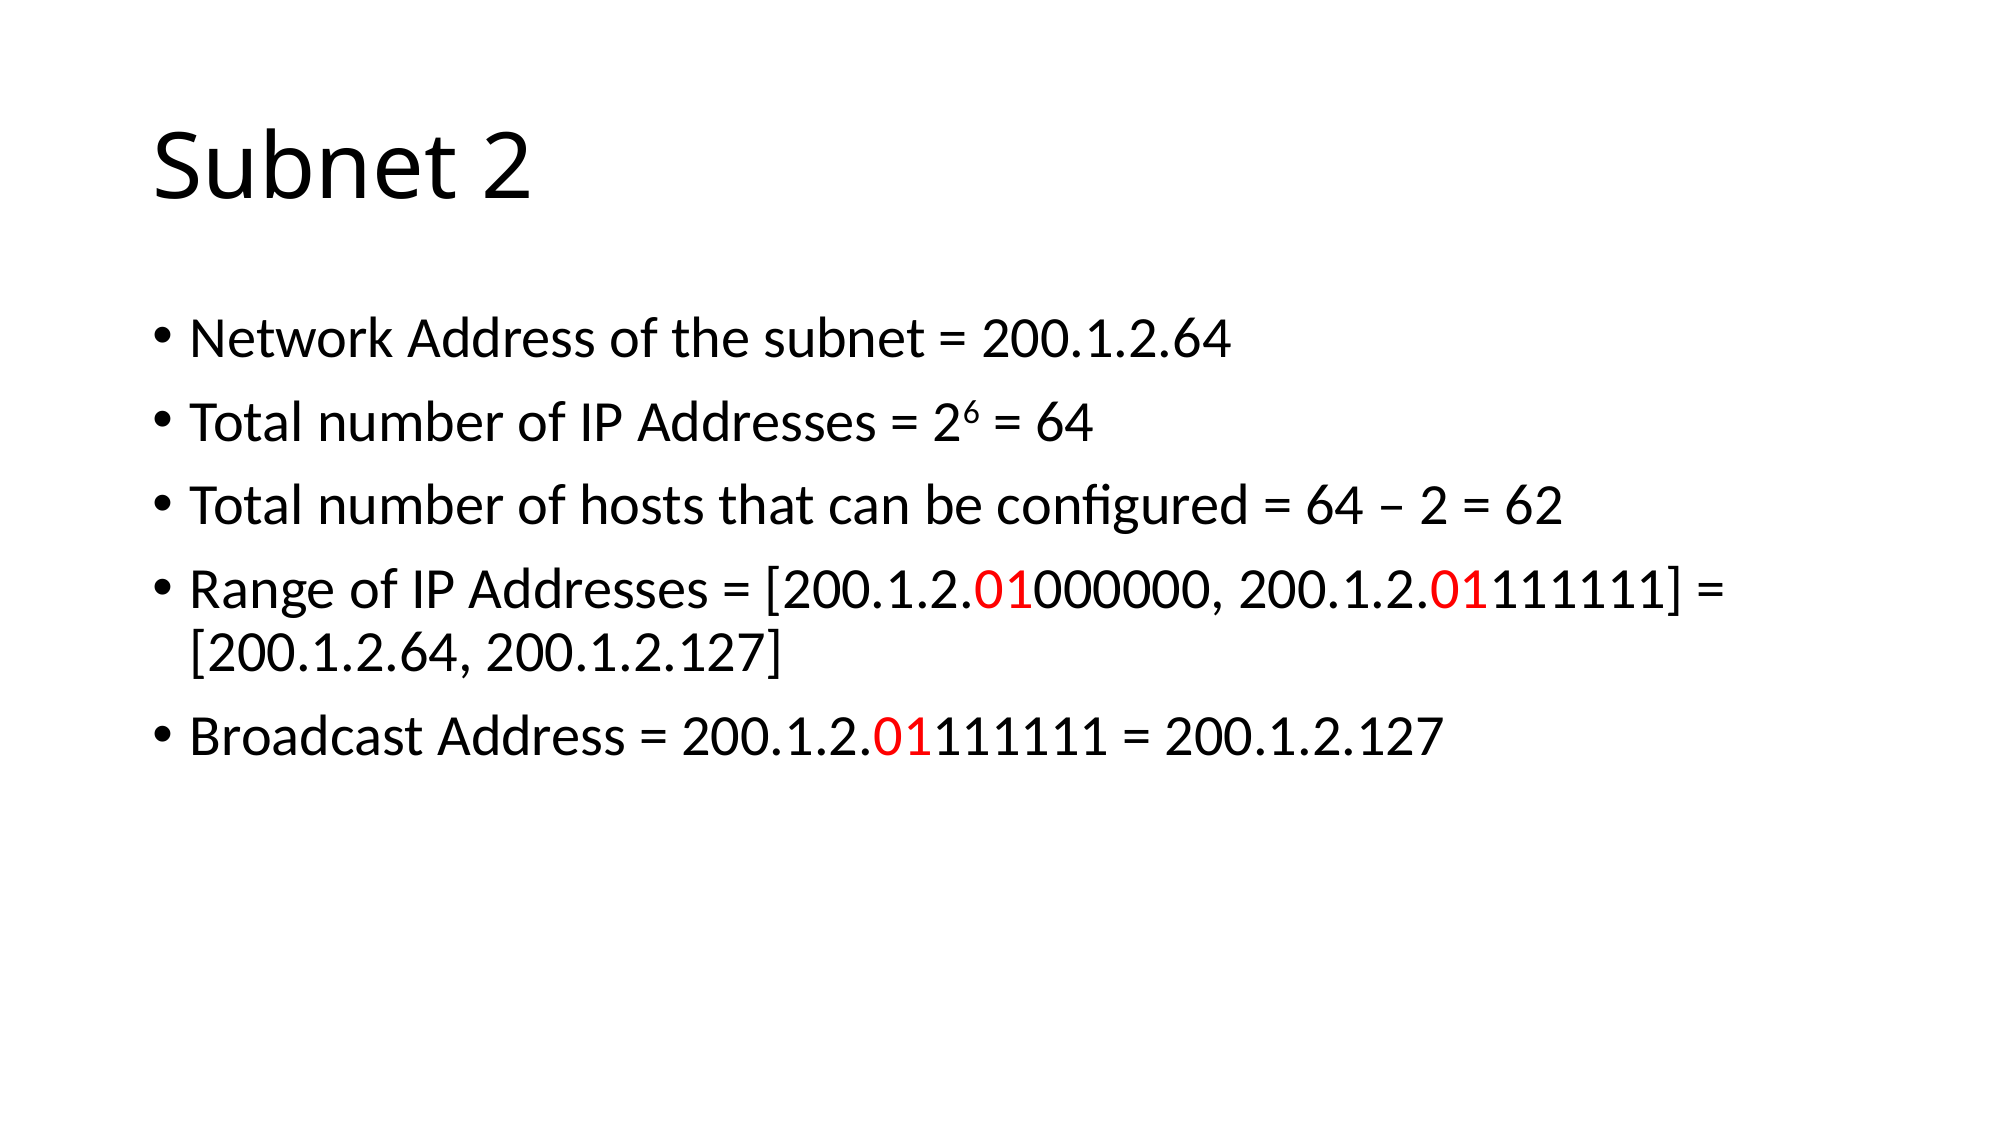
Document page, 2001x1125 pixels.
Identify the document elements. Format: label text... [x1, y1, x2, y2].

title Subnet 2 [137, 59, 1863, 278]
list Network Address of the subnet = 200.1.2.64 Total number of IP Addresses = 26 = 64 Total number of hosts that can be configured = 64 – 2 = 62 Range of IP Addresses = [200.1.2.01000000, 200.1.2.01111111] = [200.1.2.64, 200.1.2.127] Broadcast Address = 200.1.2.01111111 = 200.1.2.127 [137, 299, 1863, 1014]
